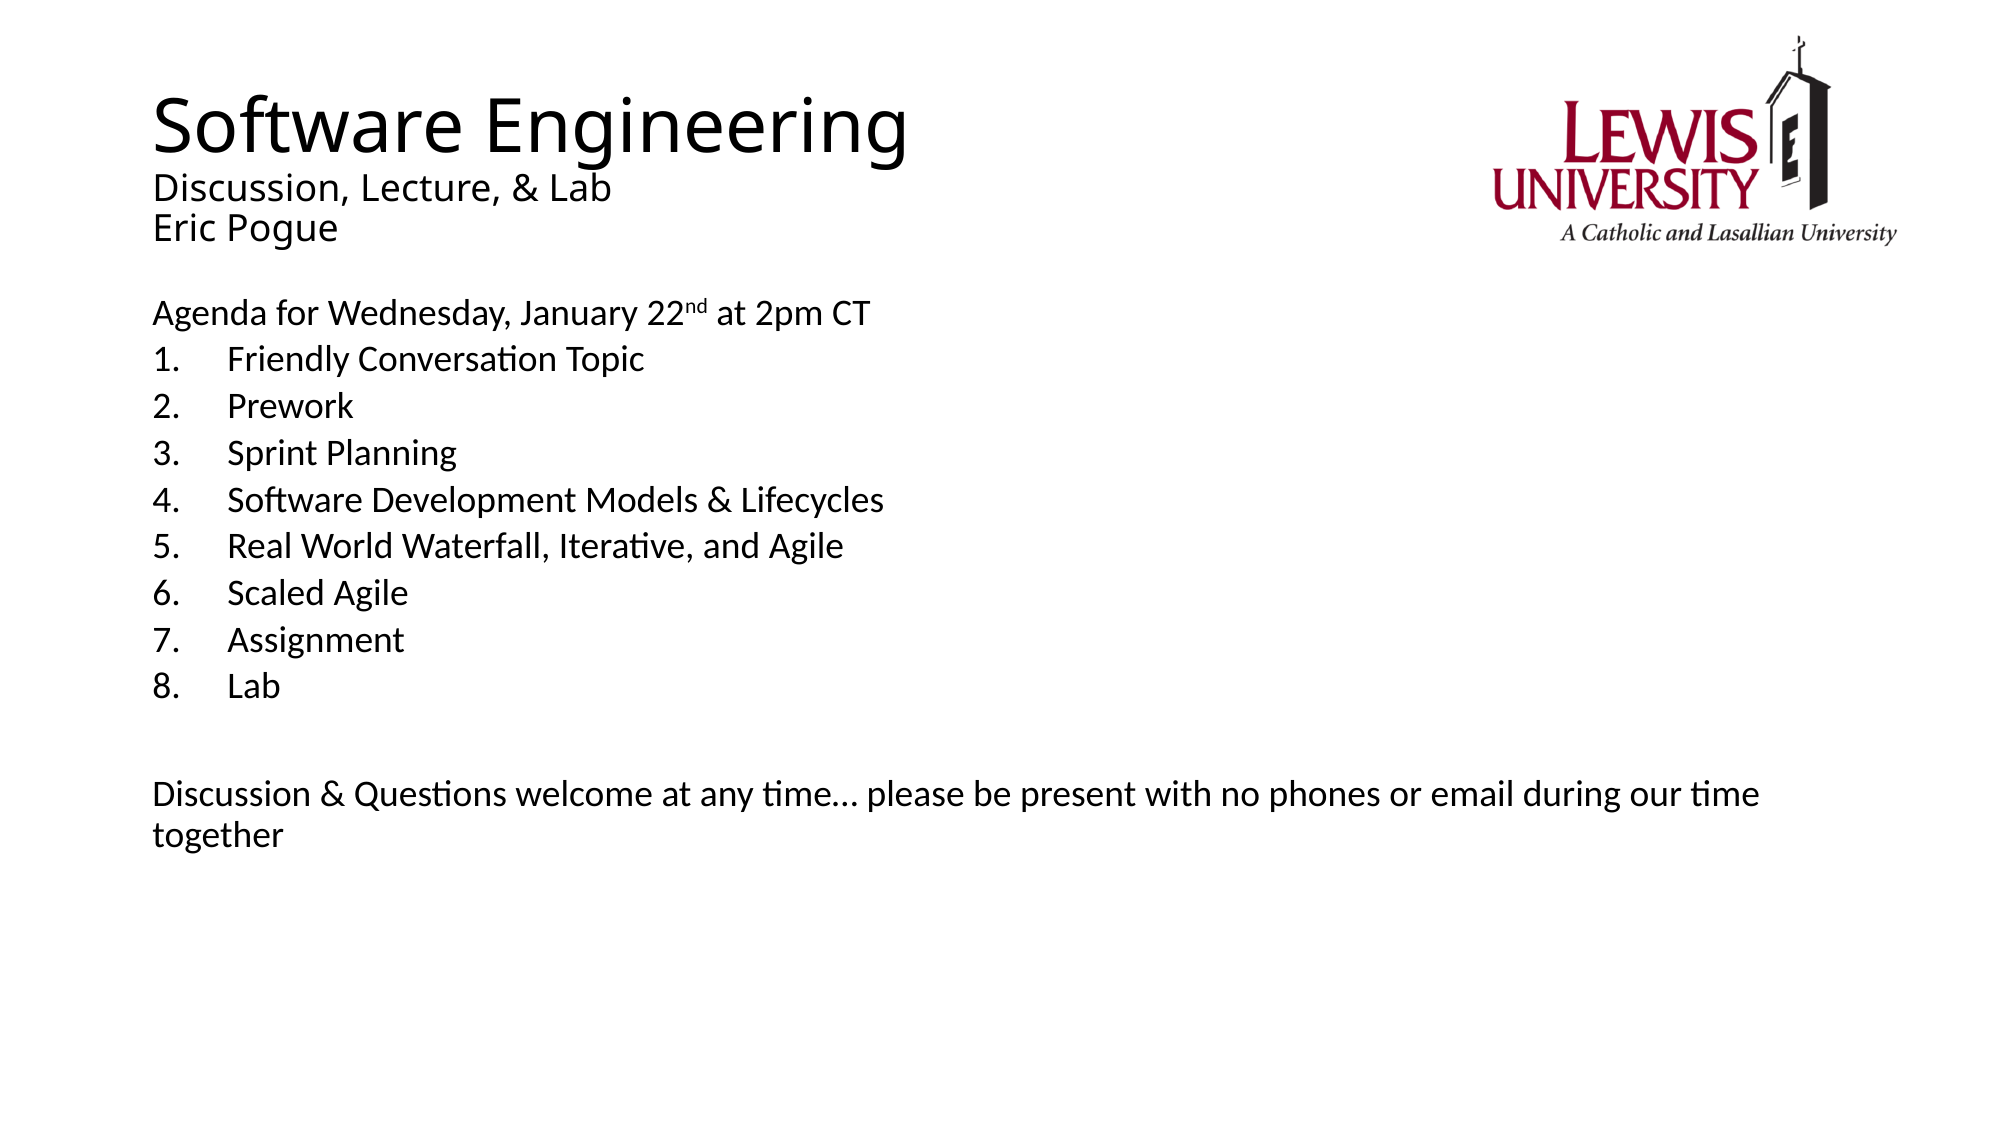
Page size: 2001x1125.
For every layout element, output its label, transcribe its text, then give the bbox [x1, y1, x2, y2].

picture [1466, 25, 1903, 250]
list Agenda for Wednesday, January 22nd at 2pm CT Friendly Conversation Topic Prework Sprint Planning Software Development Models & Lifecycles Real World Waterfall, Iterative, and Agile Scaled Agile Assignment Lab Discussion & Questions welcome at any time… please be present with no phones or email during our time together [137, 285, 1863, 1014]
title Software Engineering Discussion, Lecture, & Lab Eric Pogue [137, 59, 1330, 278]
